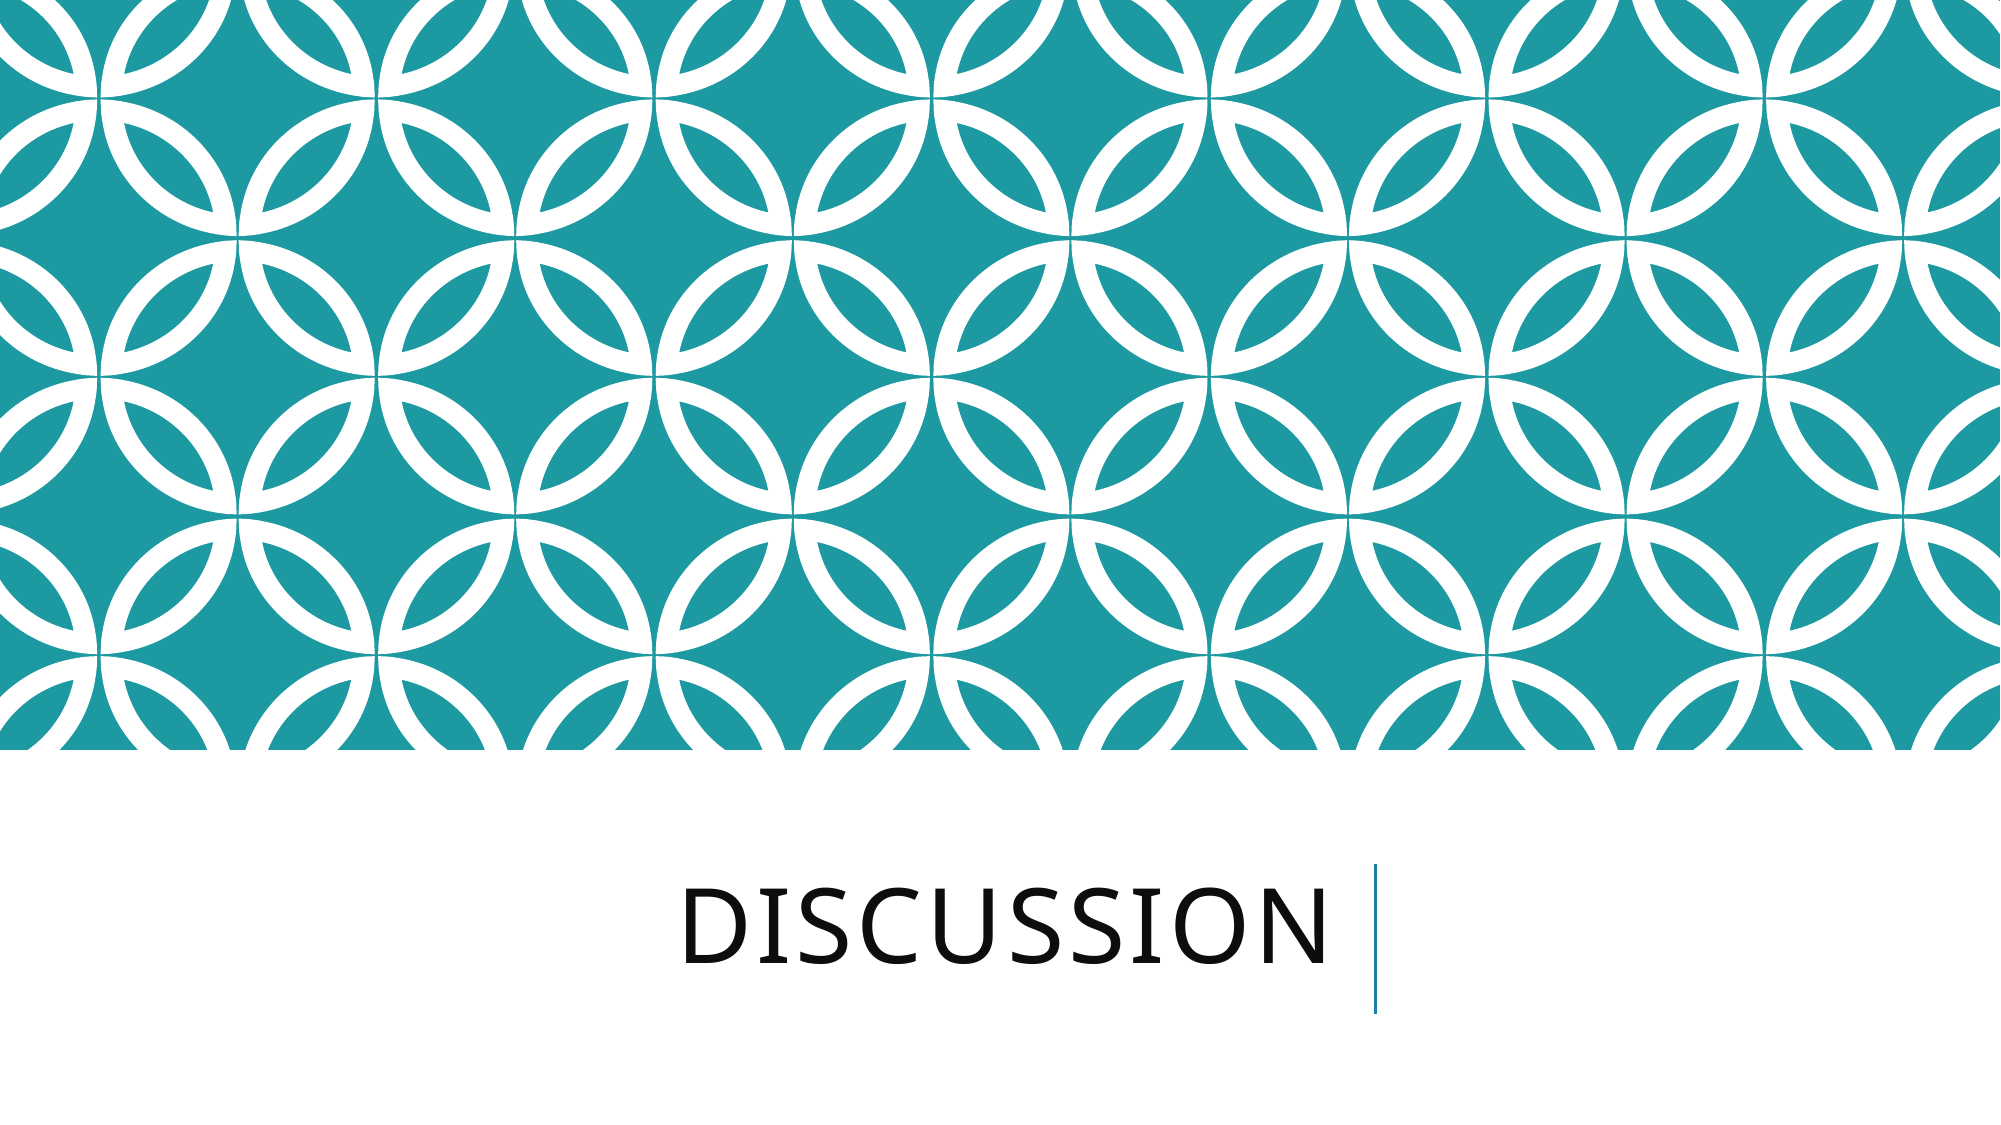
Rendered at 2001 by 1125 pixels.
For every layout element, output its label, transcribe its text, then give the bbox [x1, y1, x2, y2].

title Discussion [75, 813, 1350, 1054]
